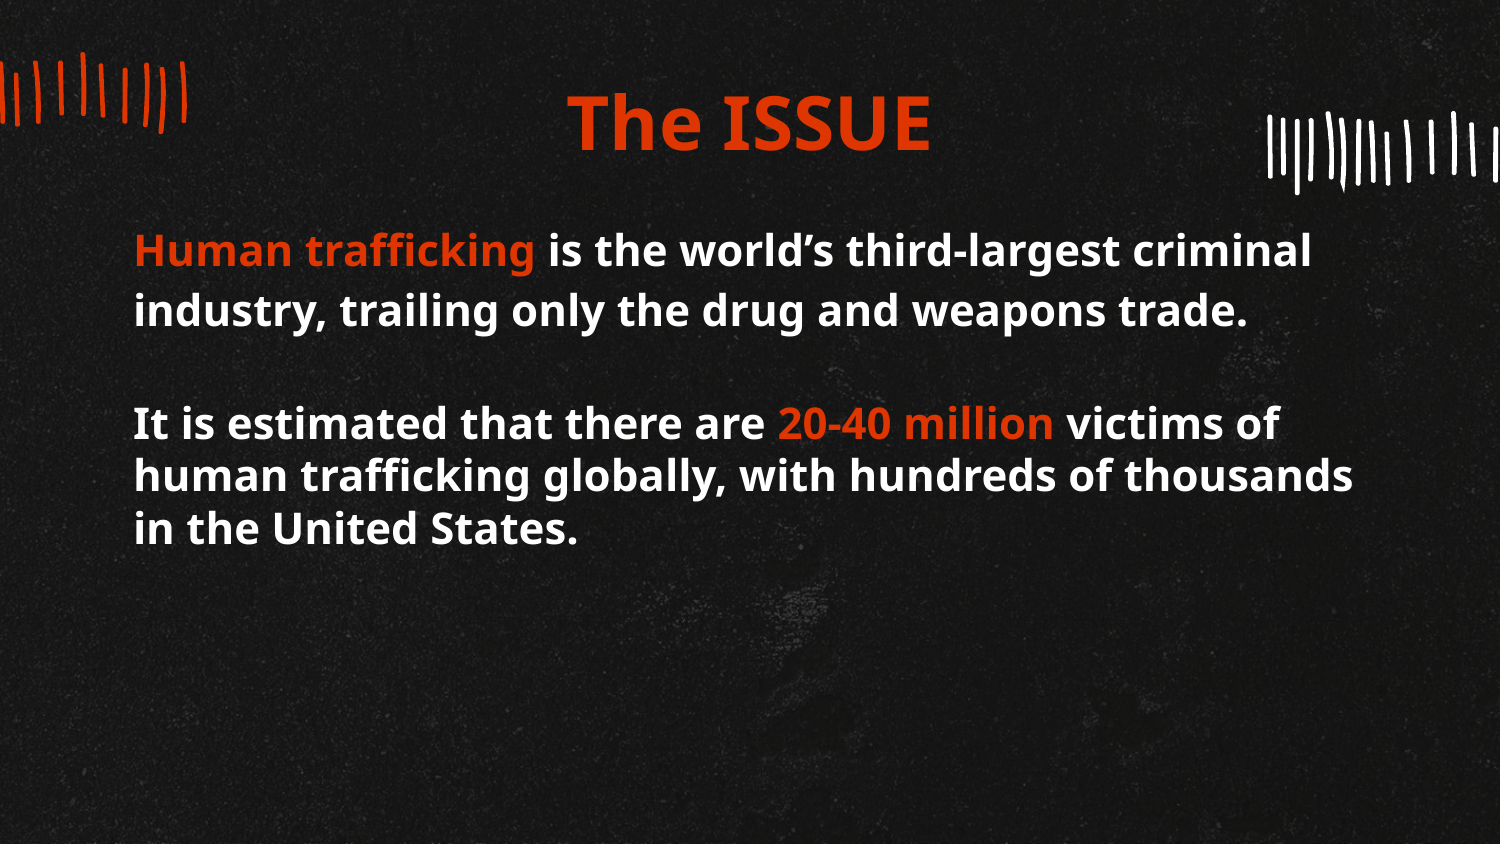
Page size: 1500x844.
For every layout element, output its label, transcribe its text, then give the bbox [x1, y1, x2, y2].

list Human trafficking is the world’s third-largest criminal industry, trailing only the drug and weapons trade. It is estimated that there are 20-40 million victims of human trafficking globally, with hundreds of thousands in the United States. [118, 199, 1382, 760]
title The ISSUE [118, 72, 1382, 167]
